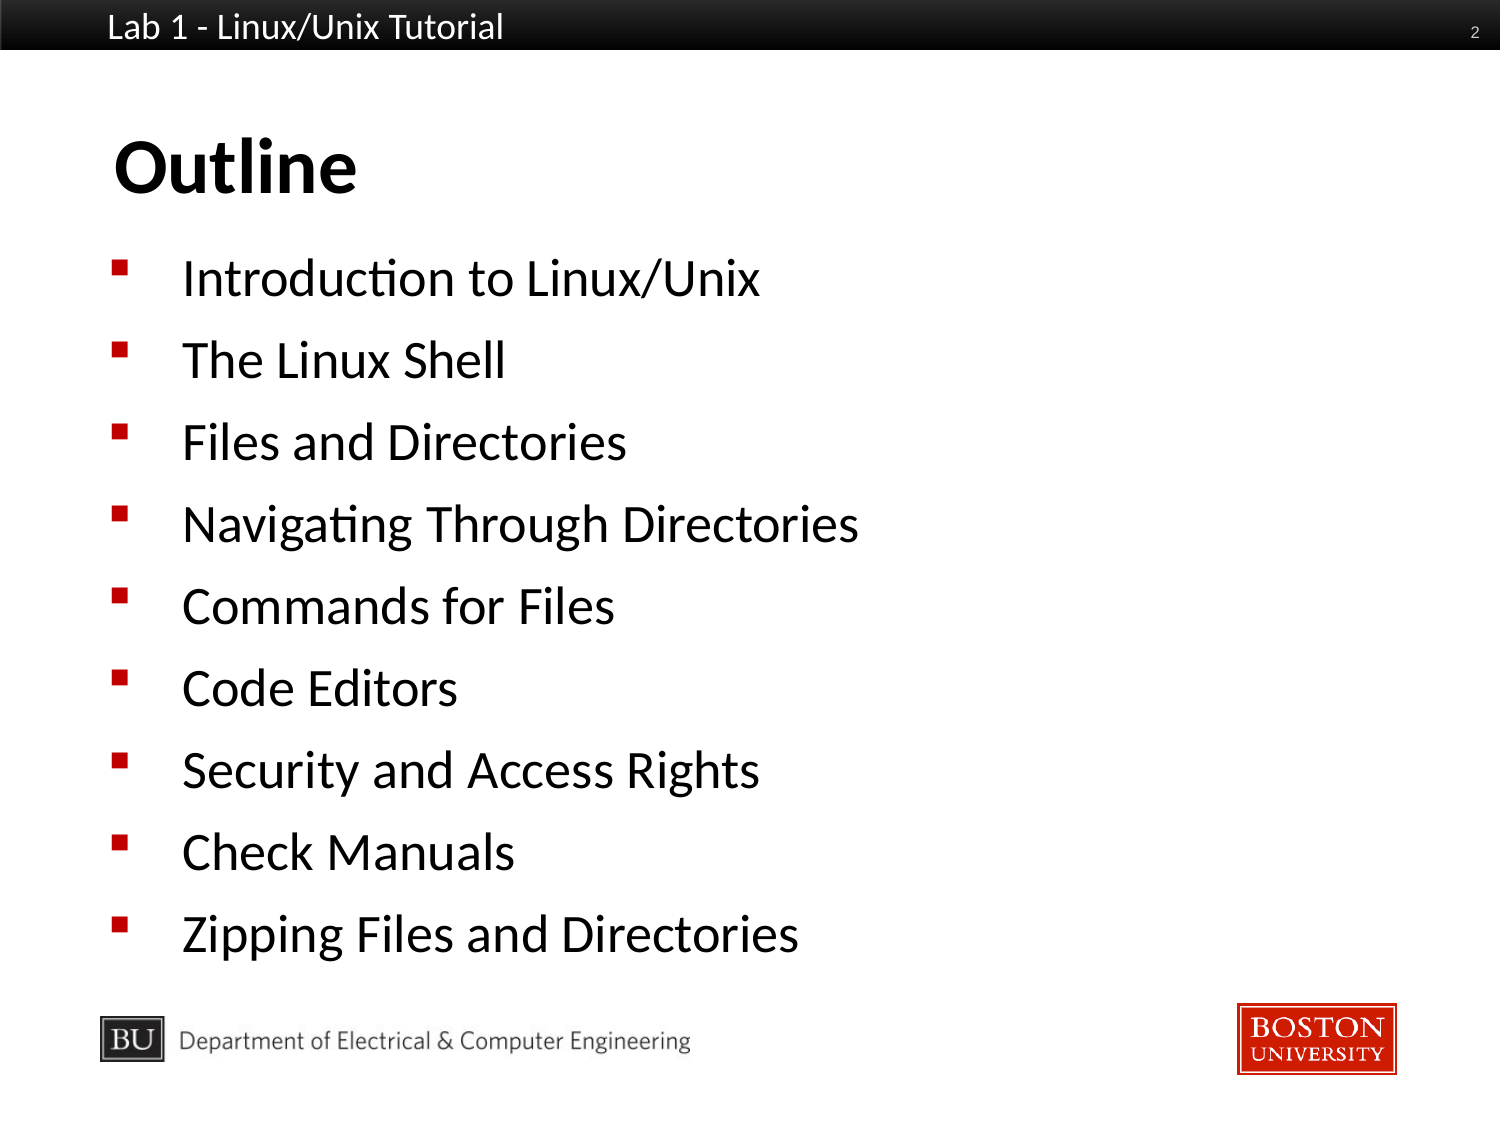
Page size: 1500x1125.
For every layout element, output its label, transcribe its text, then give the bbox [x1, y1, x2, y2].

picture [1237, 1003, 1397, 1075]
text_box Introduction to Linux/Unix The Linux Shell Files and Directories Navigating Through Directories Commands for Files Code Editors Security and Access Rights Check Manuals Zipping Files and Directories [105, 224, 1005, 964]
picture [100, 1016, 690, 1062]
title Outline [112, 112, 967, 224]
picture [0, 0, 1500, 50]
text_box Lab 1 - Linux/Unix Tutorial [105, 0, 550, 48]
text_box 2 [1468, 19, 1482, 42]
